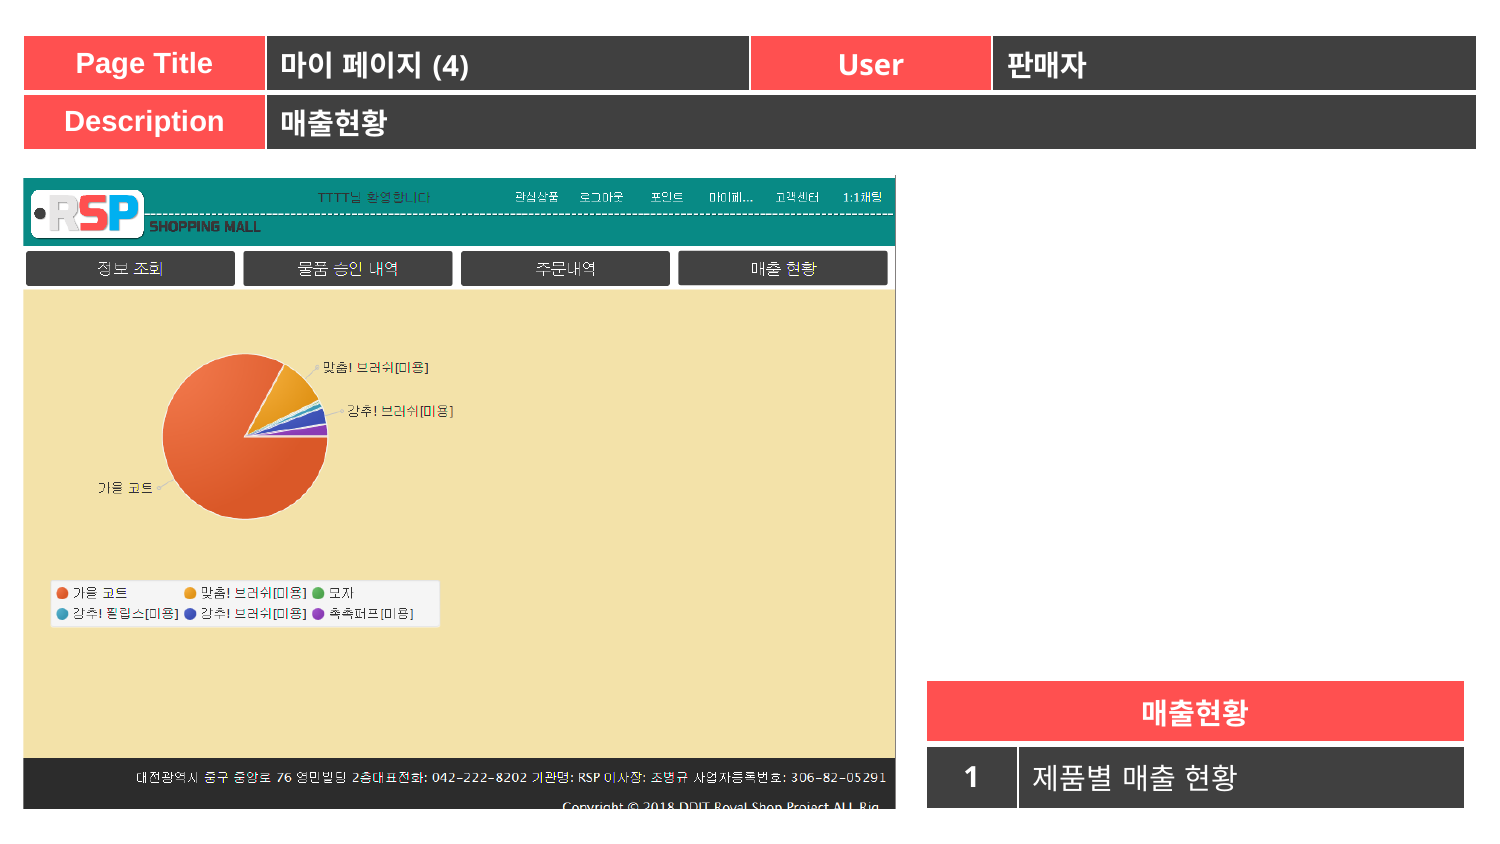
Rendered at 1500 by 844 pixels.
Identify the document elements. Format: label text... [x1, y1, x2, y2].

table_cell 매출현황 [267, 95, 1476, 149]
table_header Page Title [24, 36, 265, 90]
table_cell Description [24, 95, 265, 149]
picture [23, 175, 897, 809]
table_header User [751, 36, 991, 90]
table_cell 1 [927, 747, 1017, 808]
table_header 마이 페이지(4) [267, 36, 749, 90]
table_cell 제품별 매출 현황 [1019, 747, 1464, 808]
table_header 판매자 [993, 36, 1476, 90]
table_header 매출현황 [927, 681, 1464, 741]
